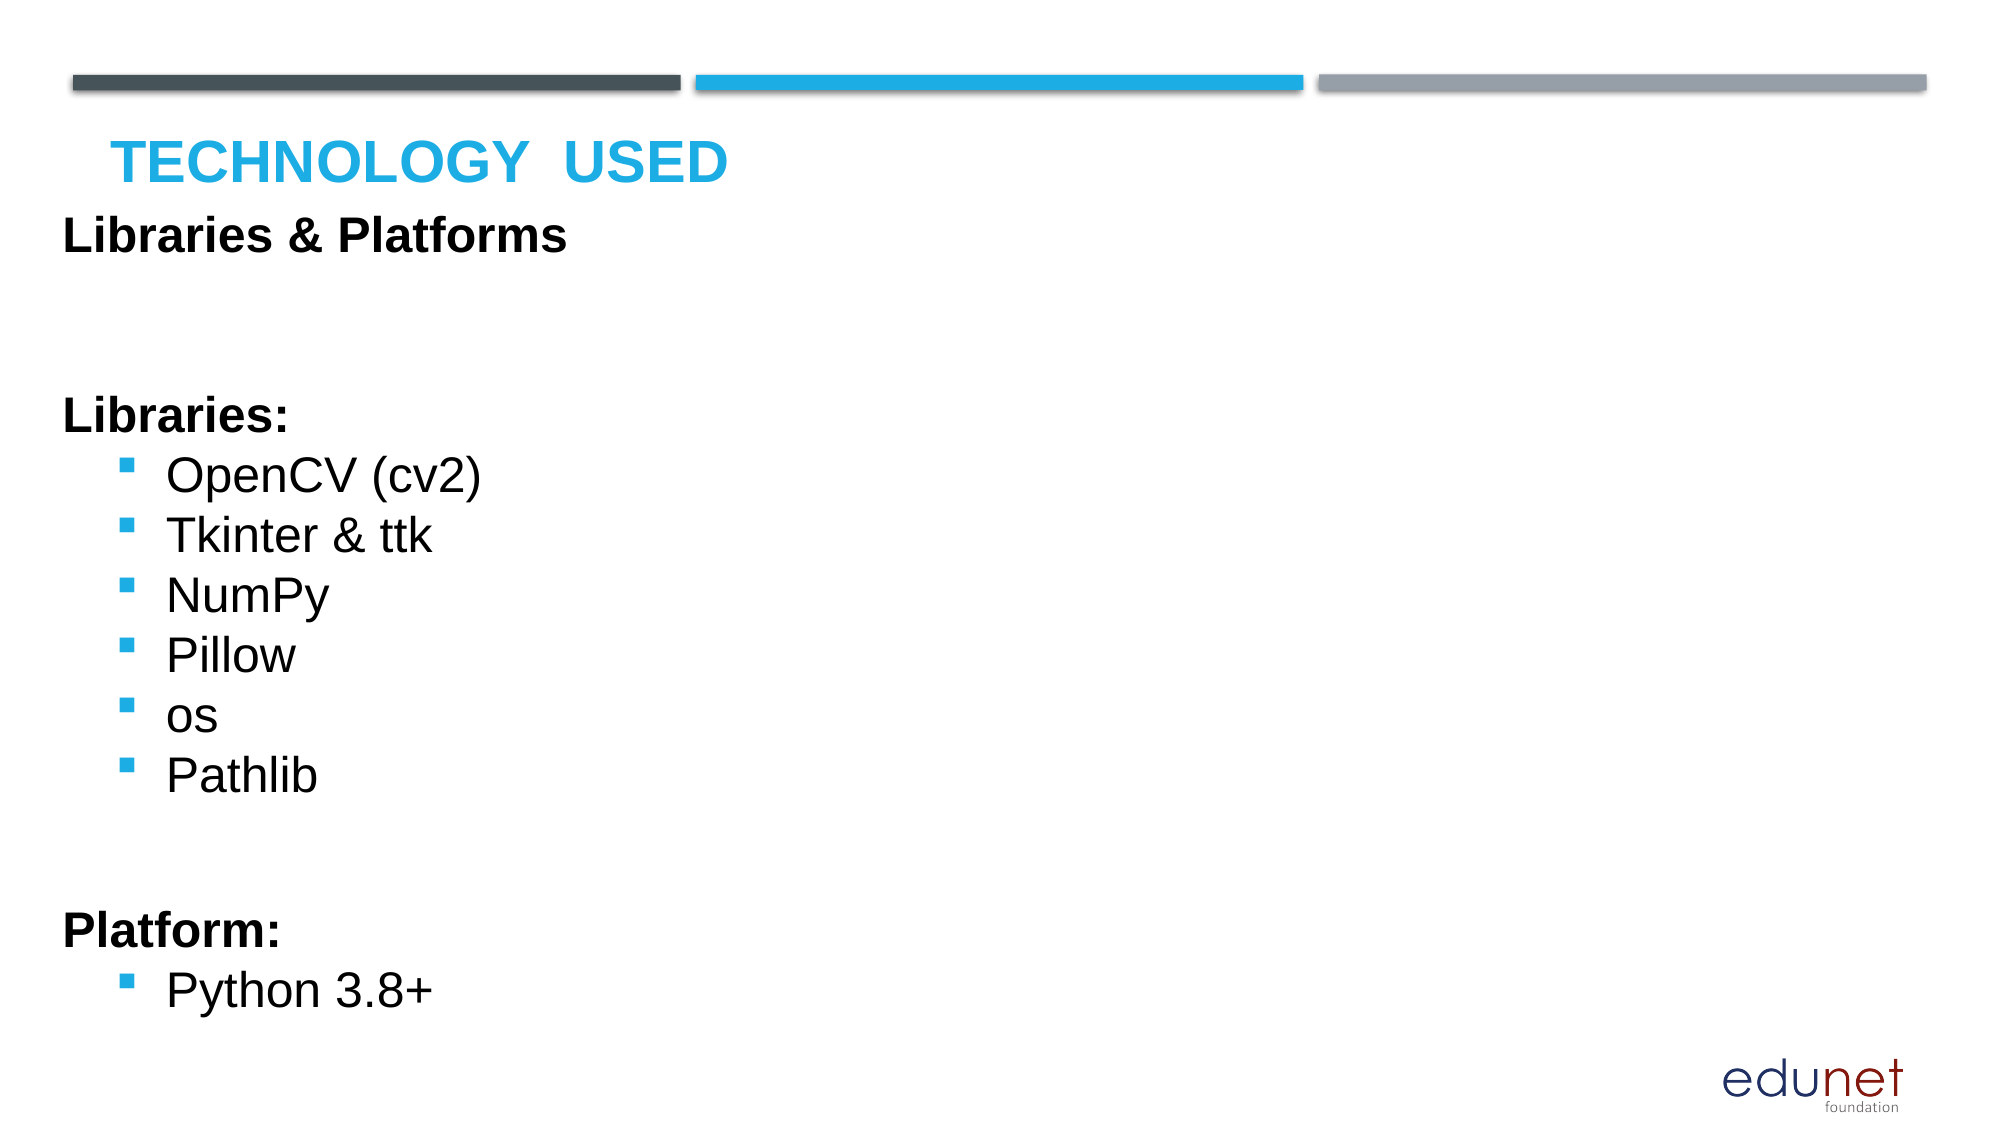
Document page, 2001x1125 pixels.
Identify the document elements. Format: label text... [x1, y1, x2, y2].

list Libraries & Platforms Libraries: OpenCV (cv2) Tkinter & ttk NumPy Pillow os Pathlib Platform: Python 3.8+ [47, 202, 1953, 1072]
title Technology used [95, 115, 1905, 202]
picture [1719, 1072, 1905, 1116]
